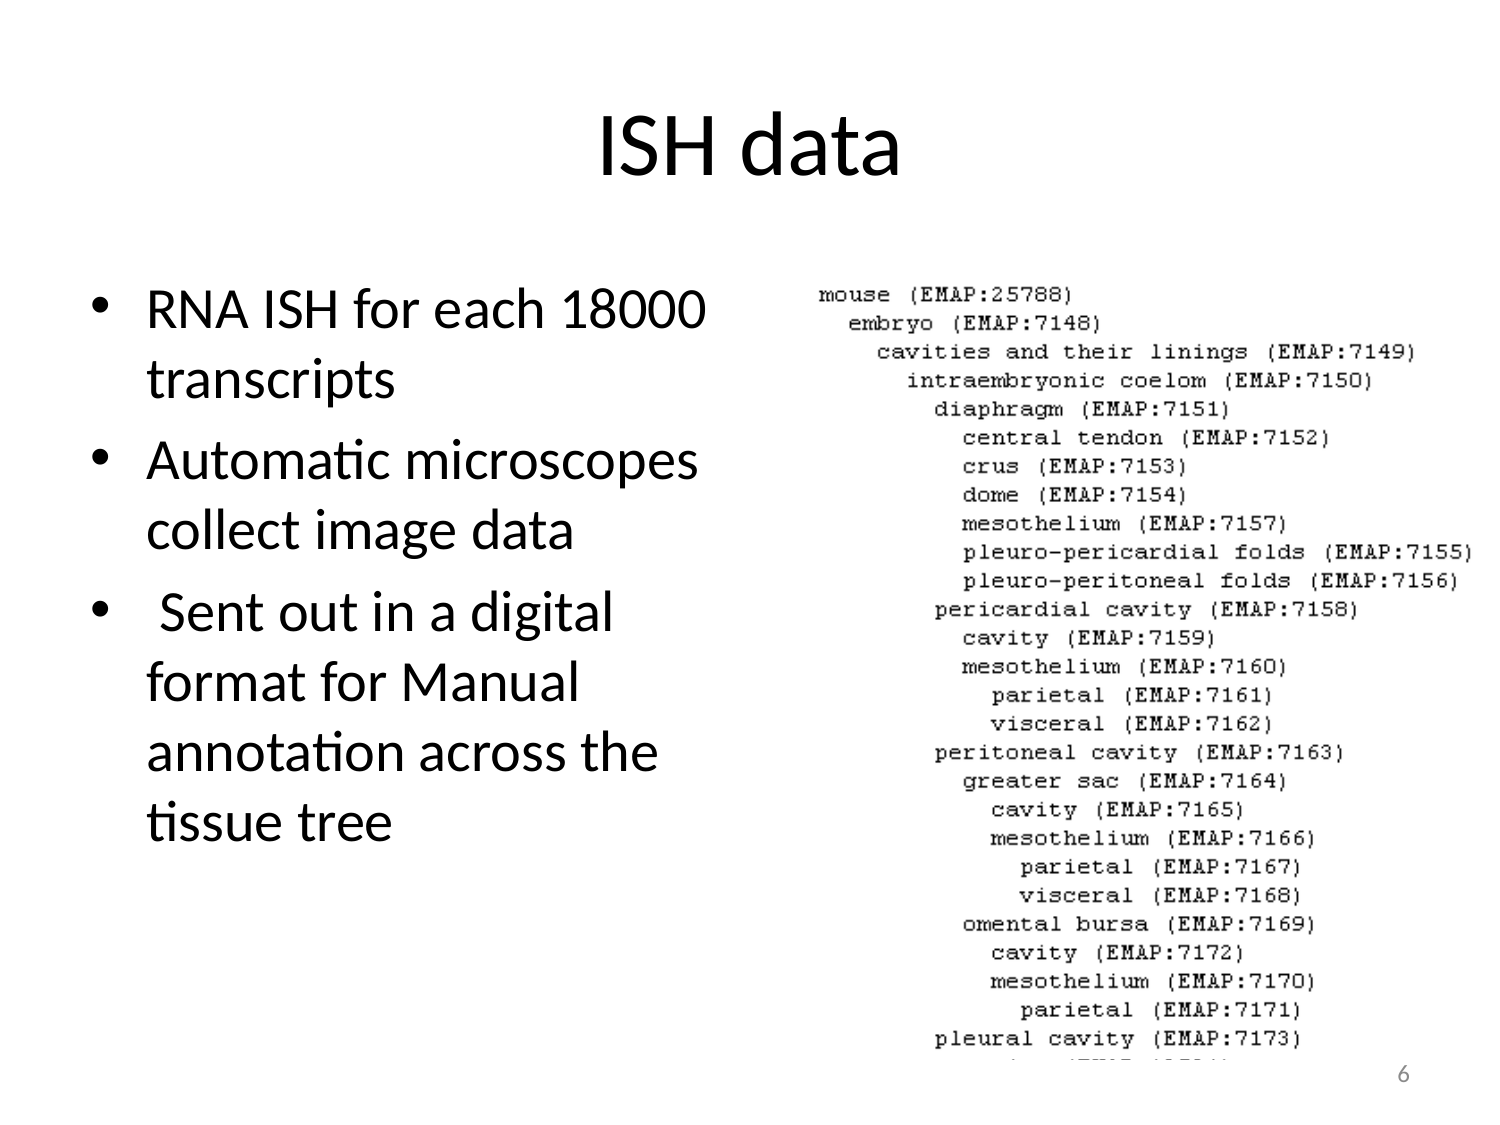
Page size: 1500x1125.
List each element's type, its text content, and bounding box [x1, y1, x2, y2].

list RNA ISH for each 18000 transcripts Automatic microscopes collect image data Sent out in a digital format for Manual annotation across the tissue tree [75, 262, 738, 1005]
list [800, 262, 1495, 1060]
title ISH data [75, 45, 1425, 233]
slide_number 6 [1074, 1068, 1425, 1103]
